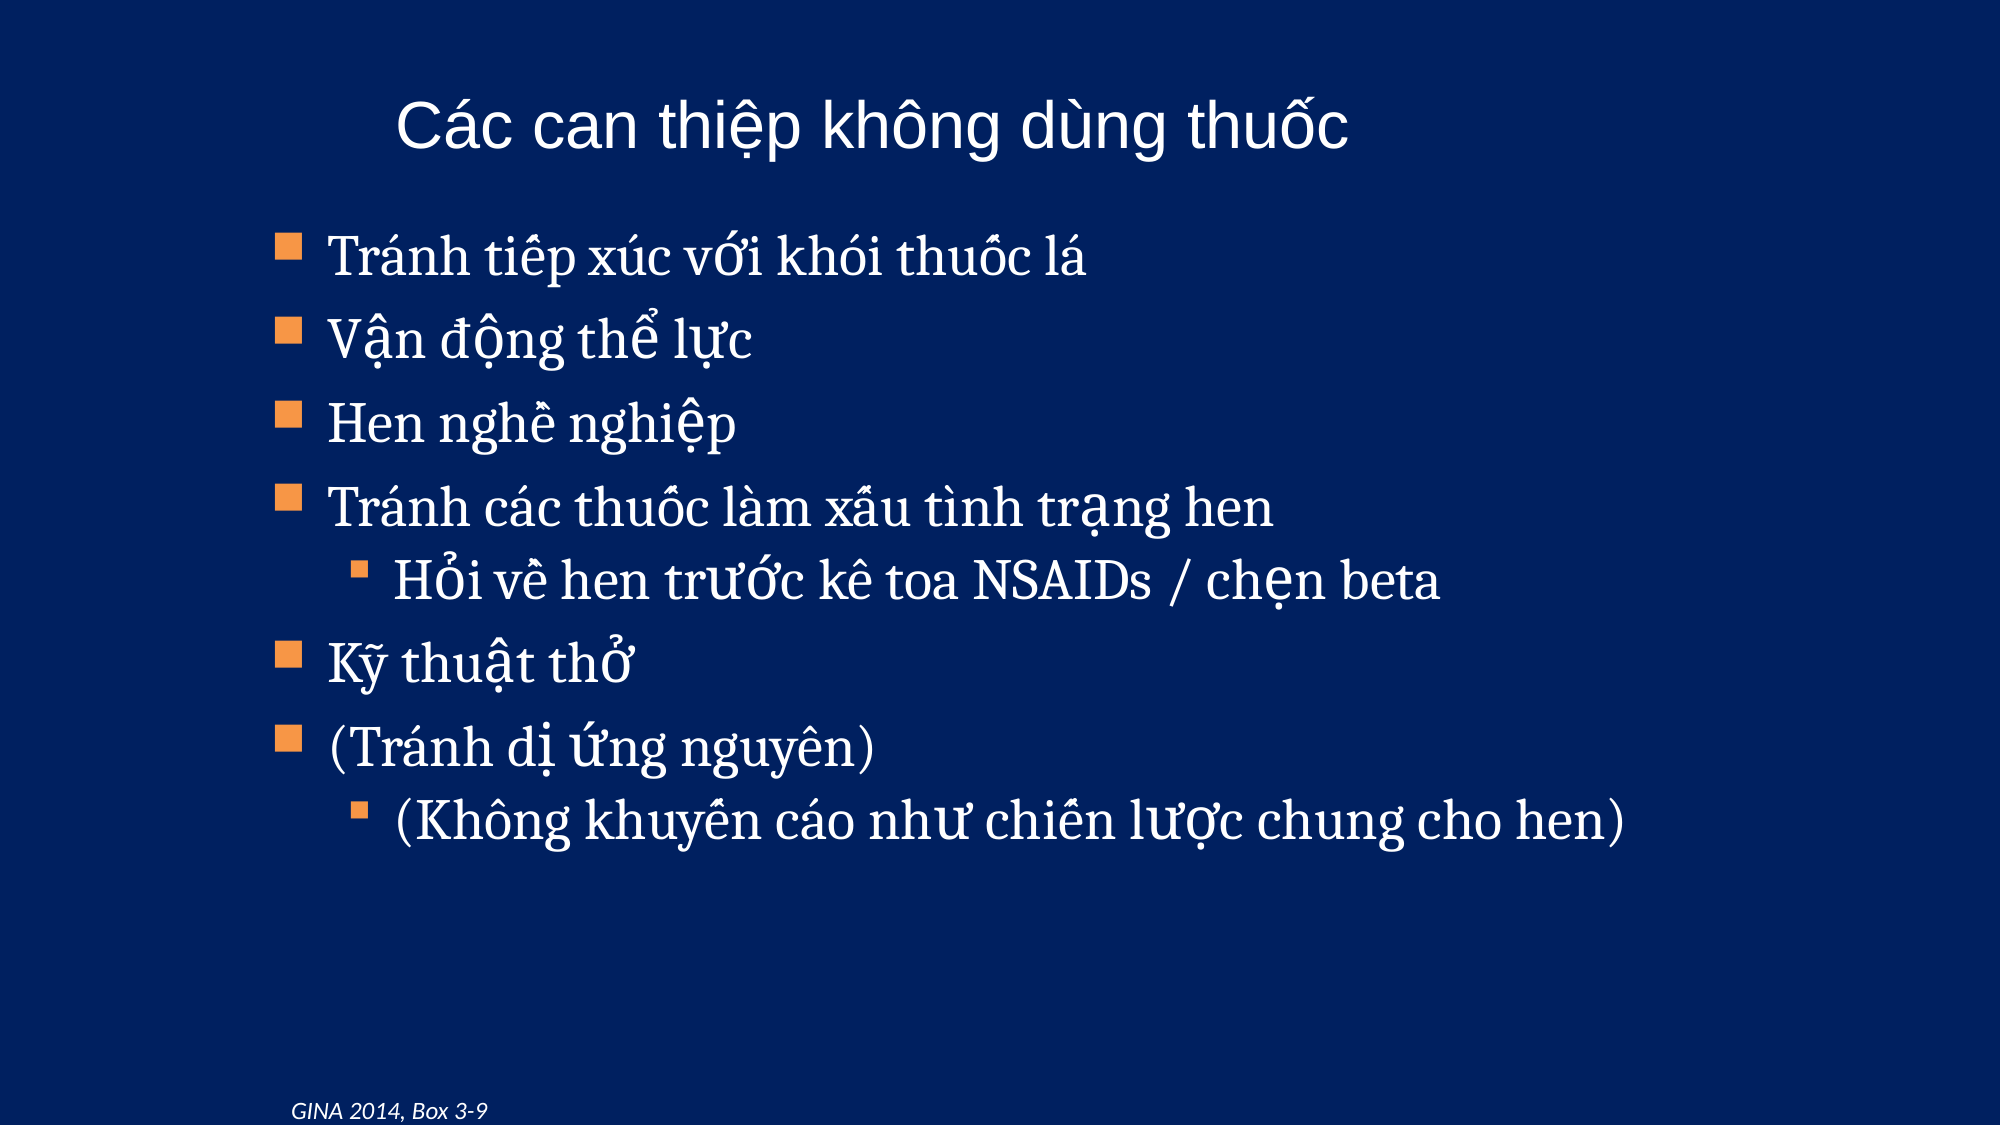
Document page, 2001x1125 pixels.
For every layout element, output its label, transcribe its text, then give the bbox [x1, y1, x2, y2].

title Các can thiệp không dùng thuốc [350, 50, 1594, 204]
list Tránh tiếp xúc với khói thuốc lá Vận động thể lực Hen nghề nghiệp Tránh các thuốc làm xấu tình trạng hen Hỏi về hen trước kê toa NSAIDs / chẹn beta Kỹ thuật thở (Tránh dị ứng nguyên) (Không khuyến cáo như chiến lược chung cho hen) [256, 217, 1744, 1072]
text_box GINA 2014, Box 3-9 [276, 1086, 612, 1125]
